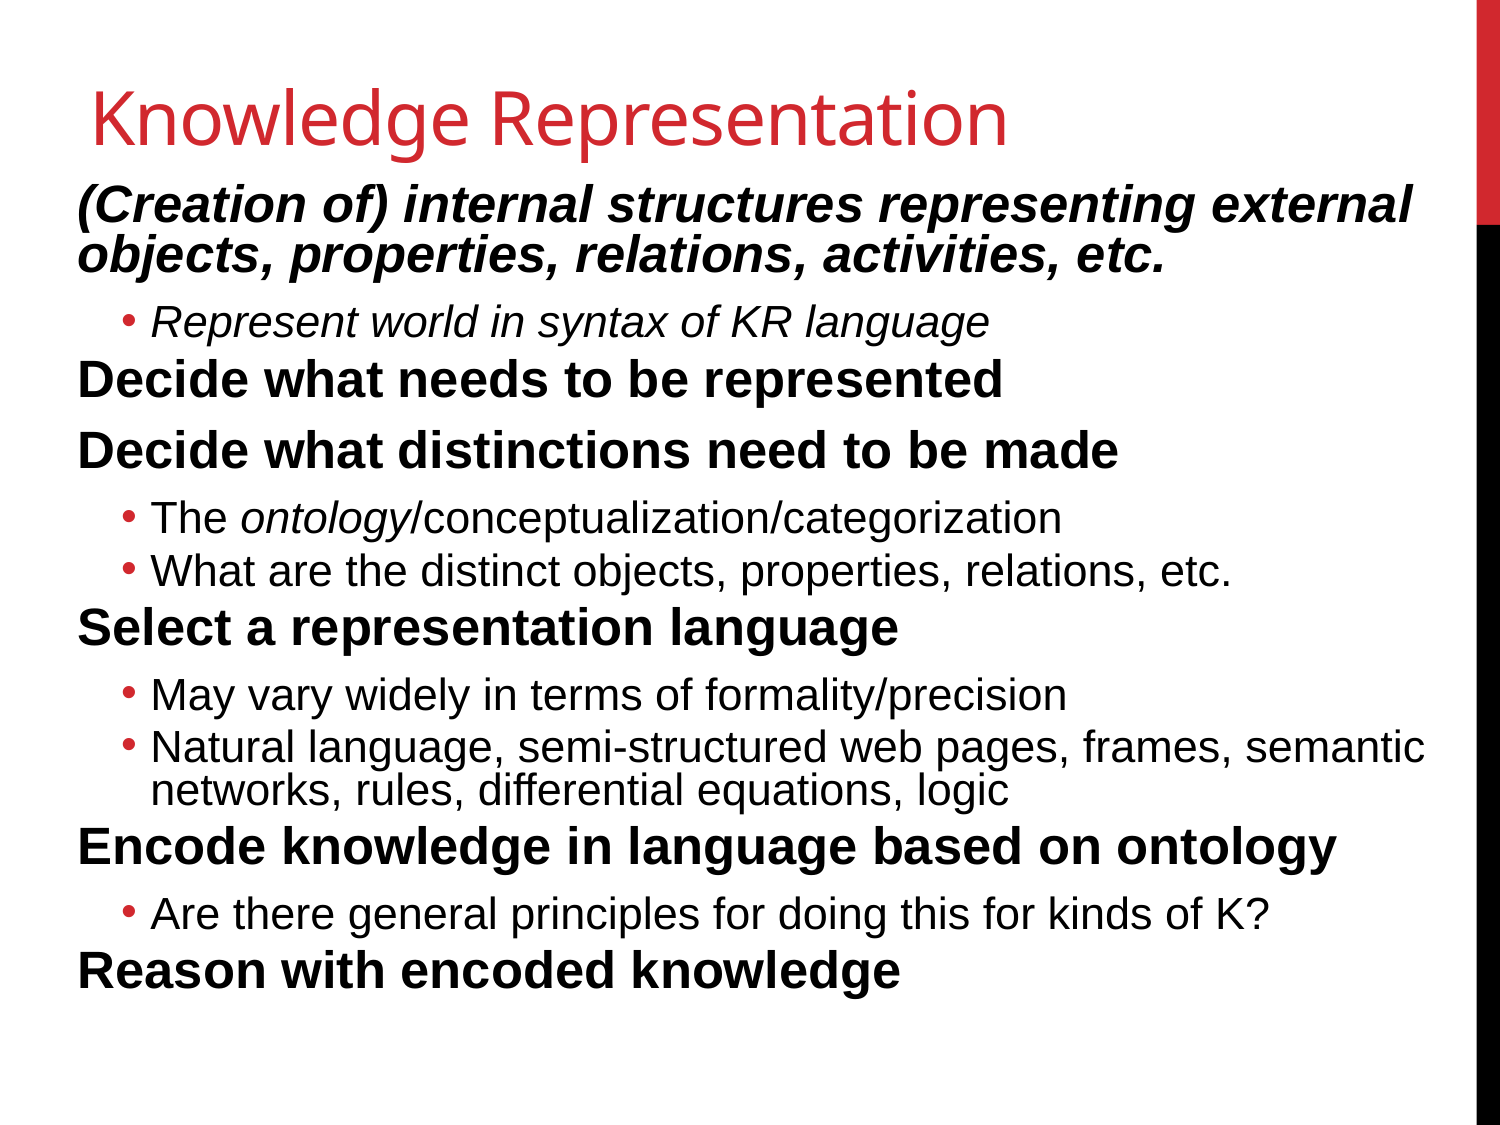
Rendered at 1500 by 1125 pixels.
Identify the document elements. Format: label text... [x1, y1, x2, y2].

list (Creation of) internal structures representing external objects, properties, relations, activities, etc. Represent world in syntax of KR language Decide what needs to be represented Decide what distinctions need to be made The ontology/conceptualization/categorization What are the distinct objects, properties, relations, etc. Select a representation language May vary widely in terms of formality/precision Natural language, semi-structured web pages, frames, semantic networks, rules, differential equations, logic Encode knowledge in language based on ontology Are there general principles for doing this for kinds of K? Reason with encoded knowledge [62, 174, 1500, 1012]
title Knowledge Representation [74, 0, 1350, 169]
